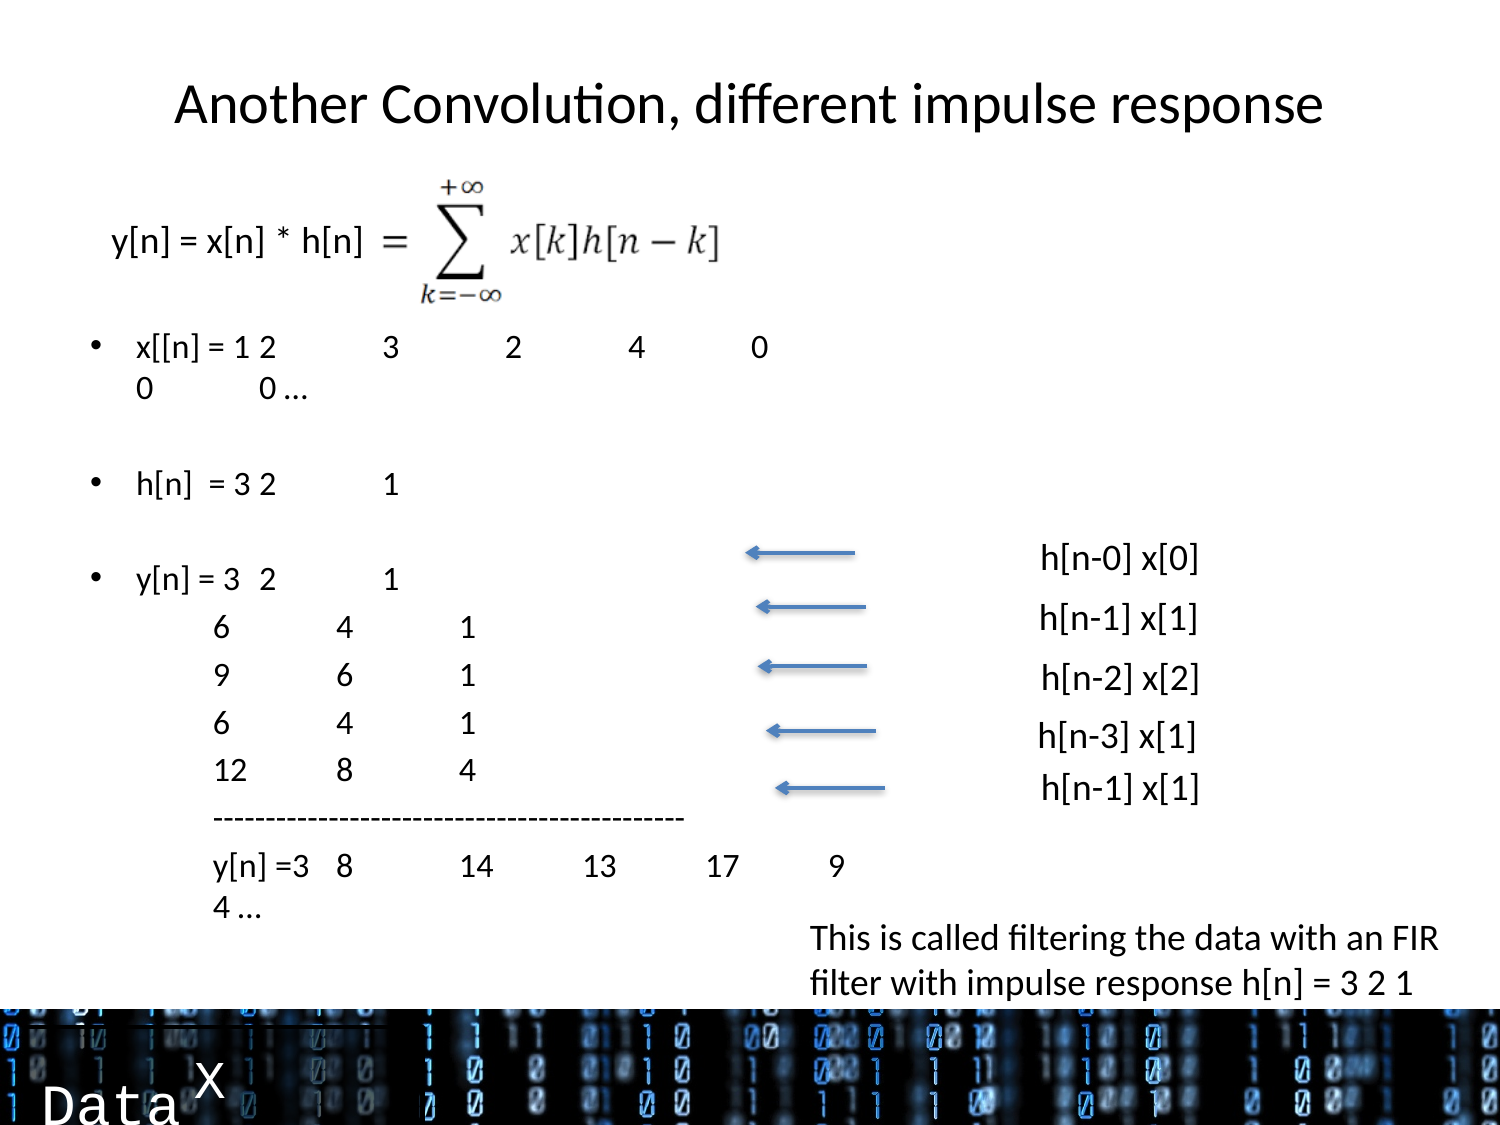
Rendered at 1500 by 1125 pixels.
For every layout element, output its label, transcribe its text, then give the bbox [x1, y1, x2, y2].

picture [154, 1110, 168, 1122]
text_box y[n] = x[n] * h[n] [96, 208, 363, 268]
picture [50, 1091, 67, 1121]
text_box h[n-0] x[0] [1025, 525, 1215, 586]
picture [163, 1120, 171, 1125]
text_box This is called filtering the data with an FIR filter with impulse response h[n] = 3 2 1 [795, 905, 1500, 1011]
title Another Convolution, different impulse response [75, 45, 1425, 155]
text_box h[n-3] x[1] [1022, 704, 1213, 764]
picture [28, 1029, 420, 1125]
picture [93, 1120, 101, 1125]
list x[[n] = 1 2 3 2 4 0 0 0 … h[n] = 3 2 1 y[n] = 3 2 1 6 4 1 9 6 1 6 4 1 12 8 4 --------------------------------------------- y[n] =3 8 14 13 17 9 4 … [75, 317, 906, 934]
text_box h[n-1] x[1] [1026, 755, 1216, 816]
picture [368, 177, 730, 309]
picture [0, 1009, 1500, 1125]
picture [84, 1110, 98, 1122]
text_box h[n-1] x[1] [1024, 585, 1214, 646]
text_box h[n-2] x[2] [1026, 645, 1216, 706]
